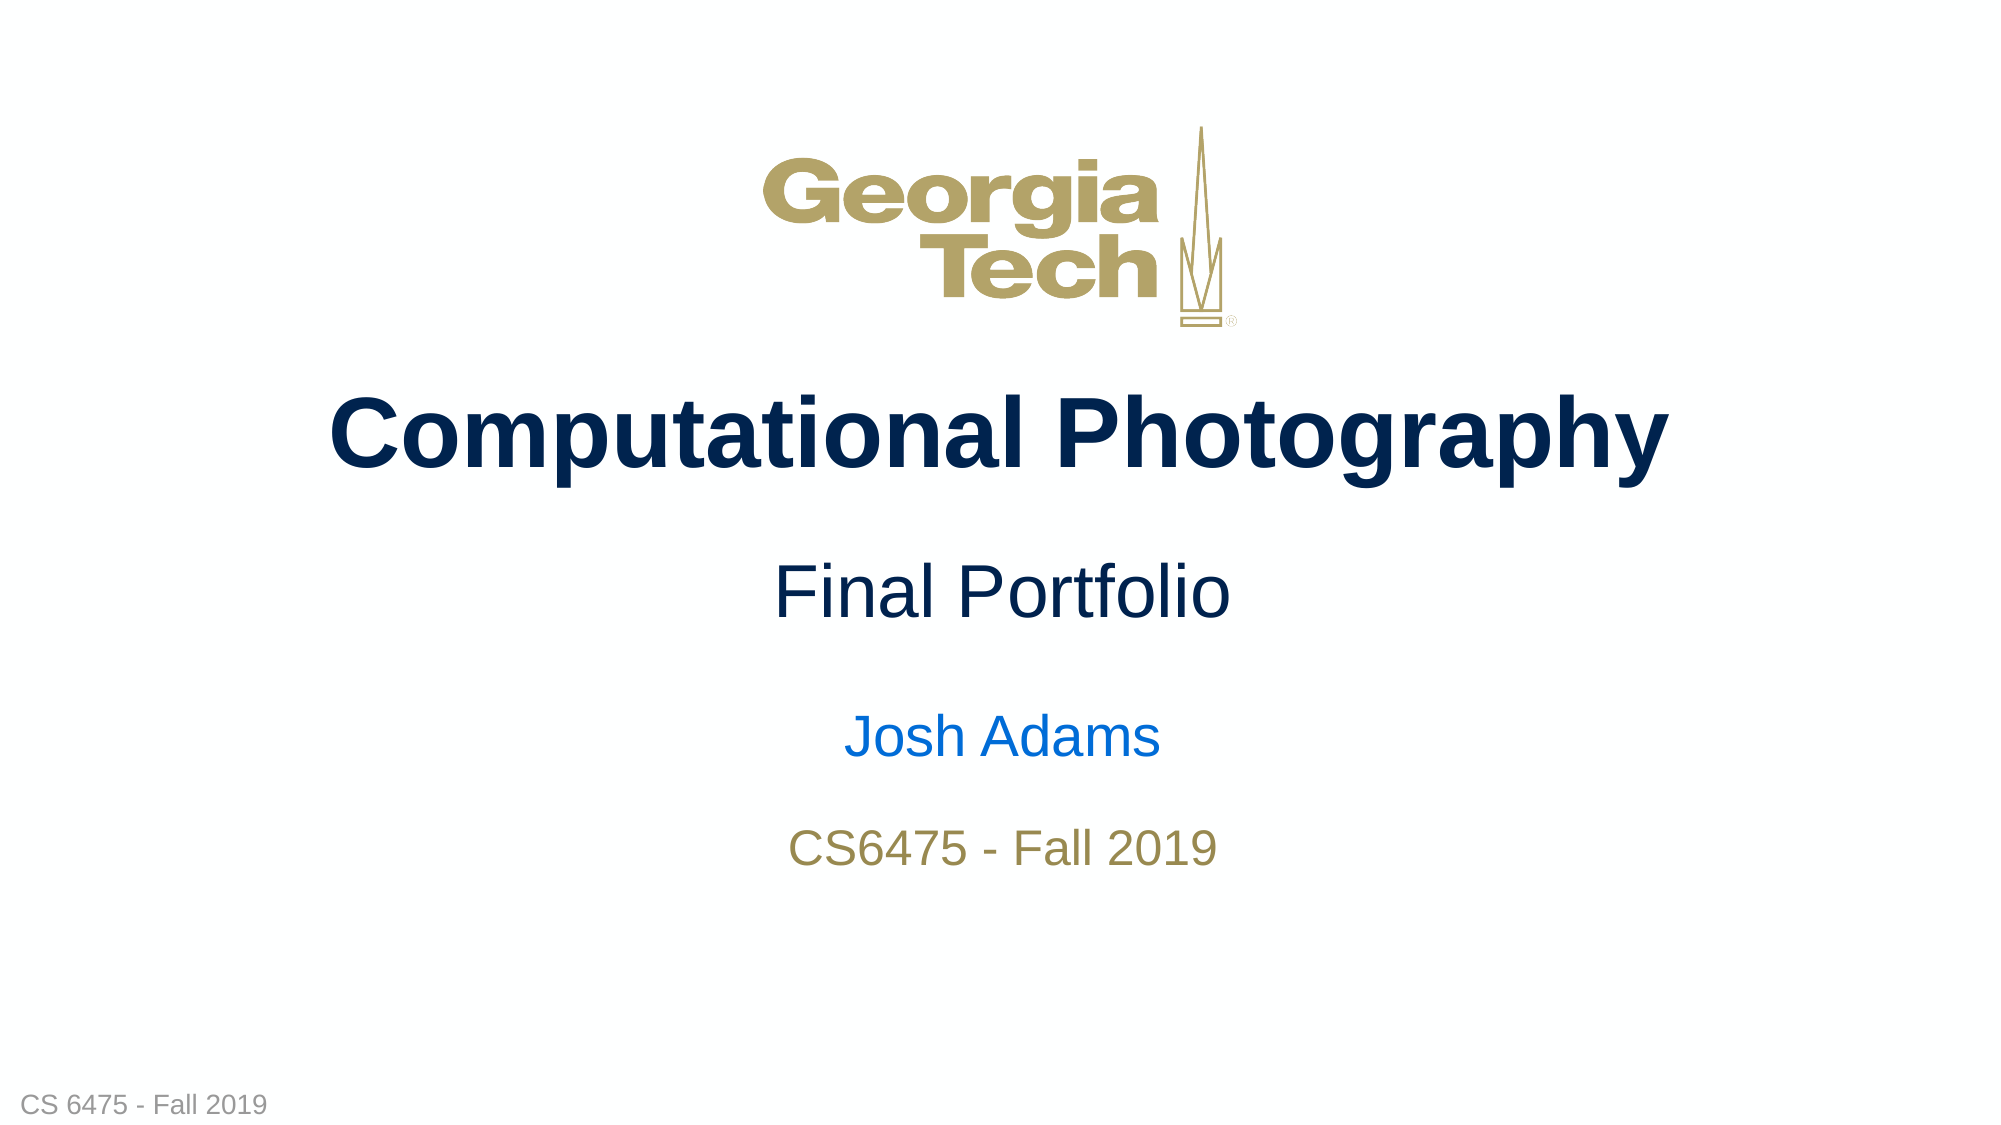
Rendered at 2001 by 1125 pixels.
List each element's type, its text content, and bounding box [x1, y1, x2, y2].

subtitle Final Portfolio [150, 502, 1850, 674]
picture [763, 126, 1237, 327]
list CS6475 - Fall 2019 [150, 794, 1850, 897]
list Josh Adams [150, 676, 1850, 791]
